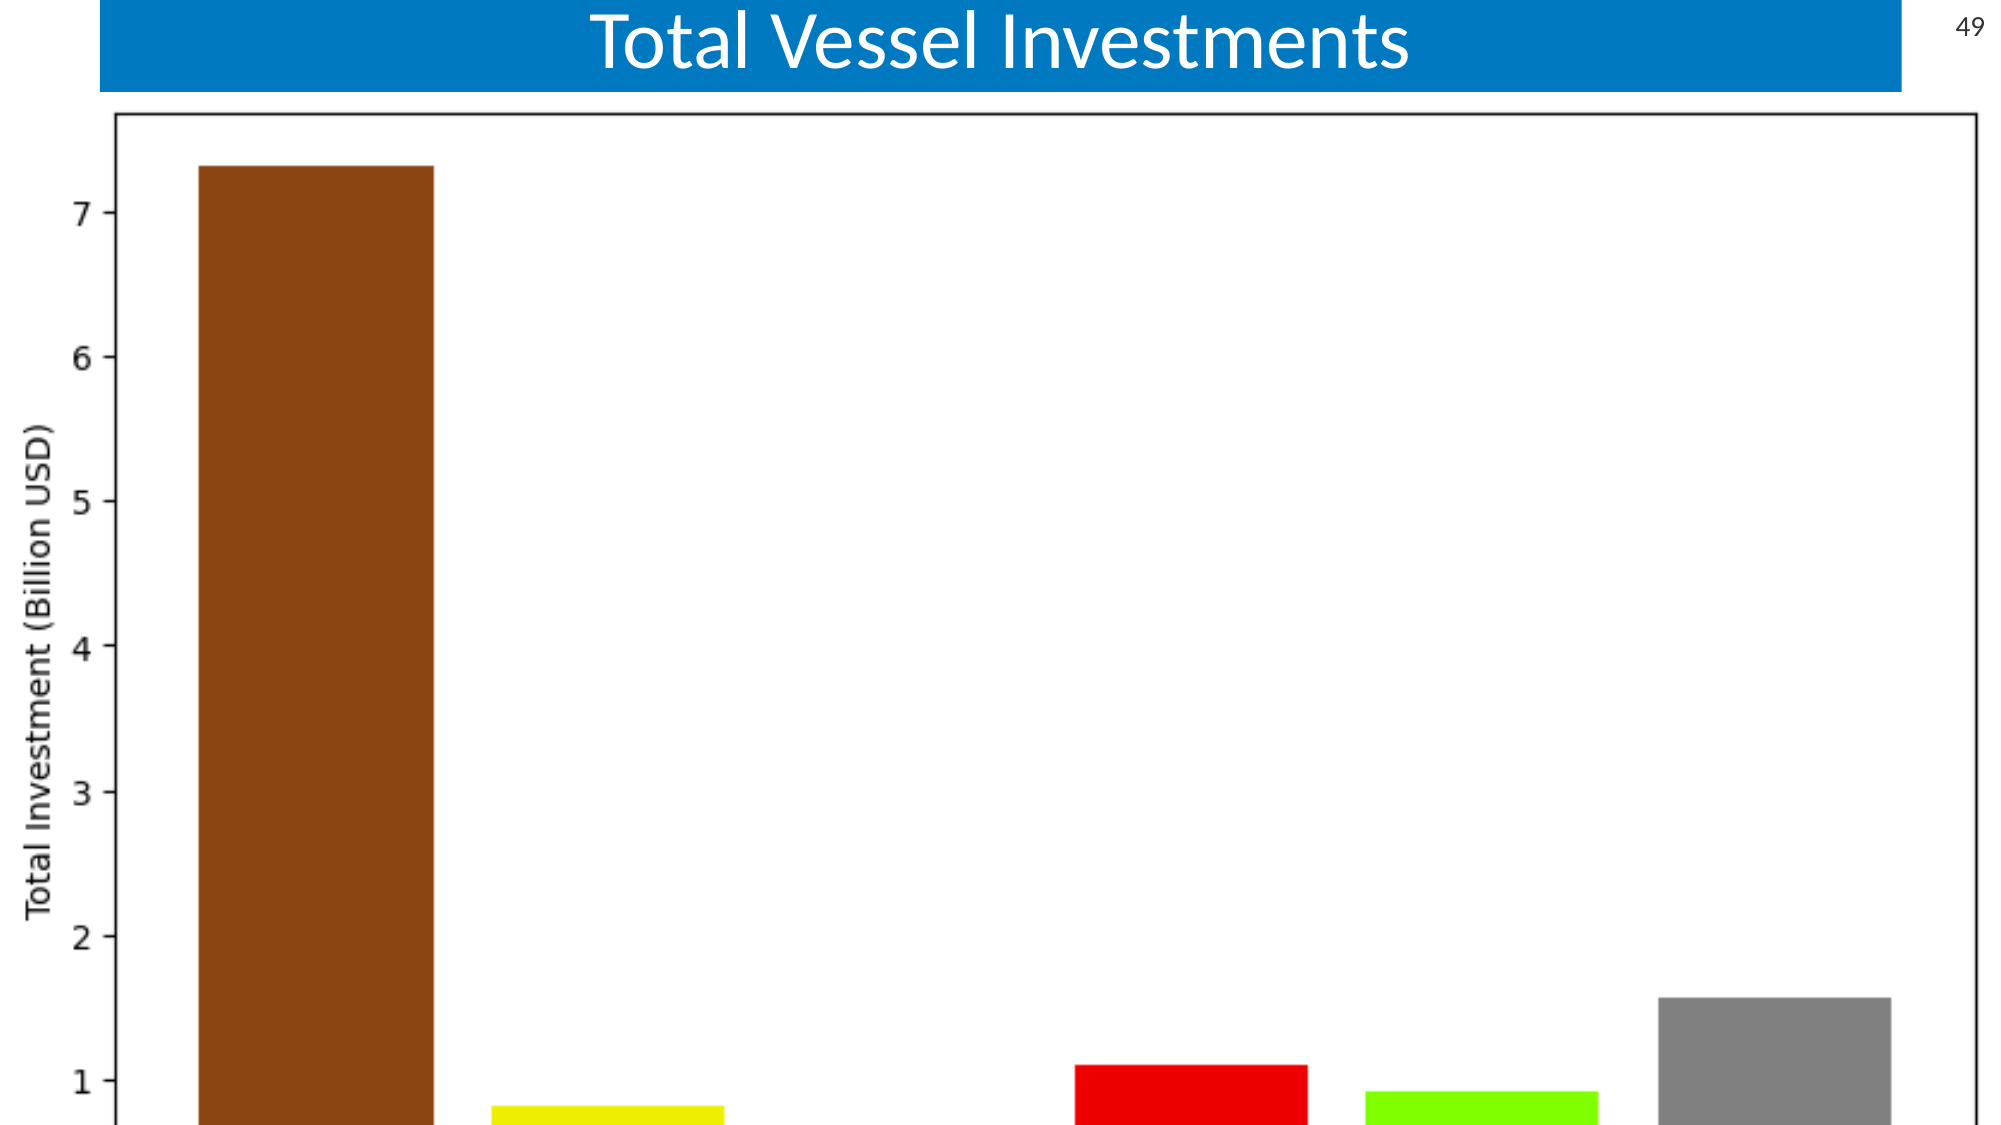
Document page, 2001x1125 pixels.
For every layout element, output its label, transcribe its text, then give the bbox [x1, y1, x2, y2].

title Total Vessel Investments [99, 0, 1902, 91]
picture [0, 92, 2000, 1125]
